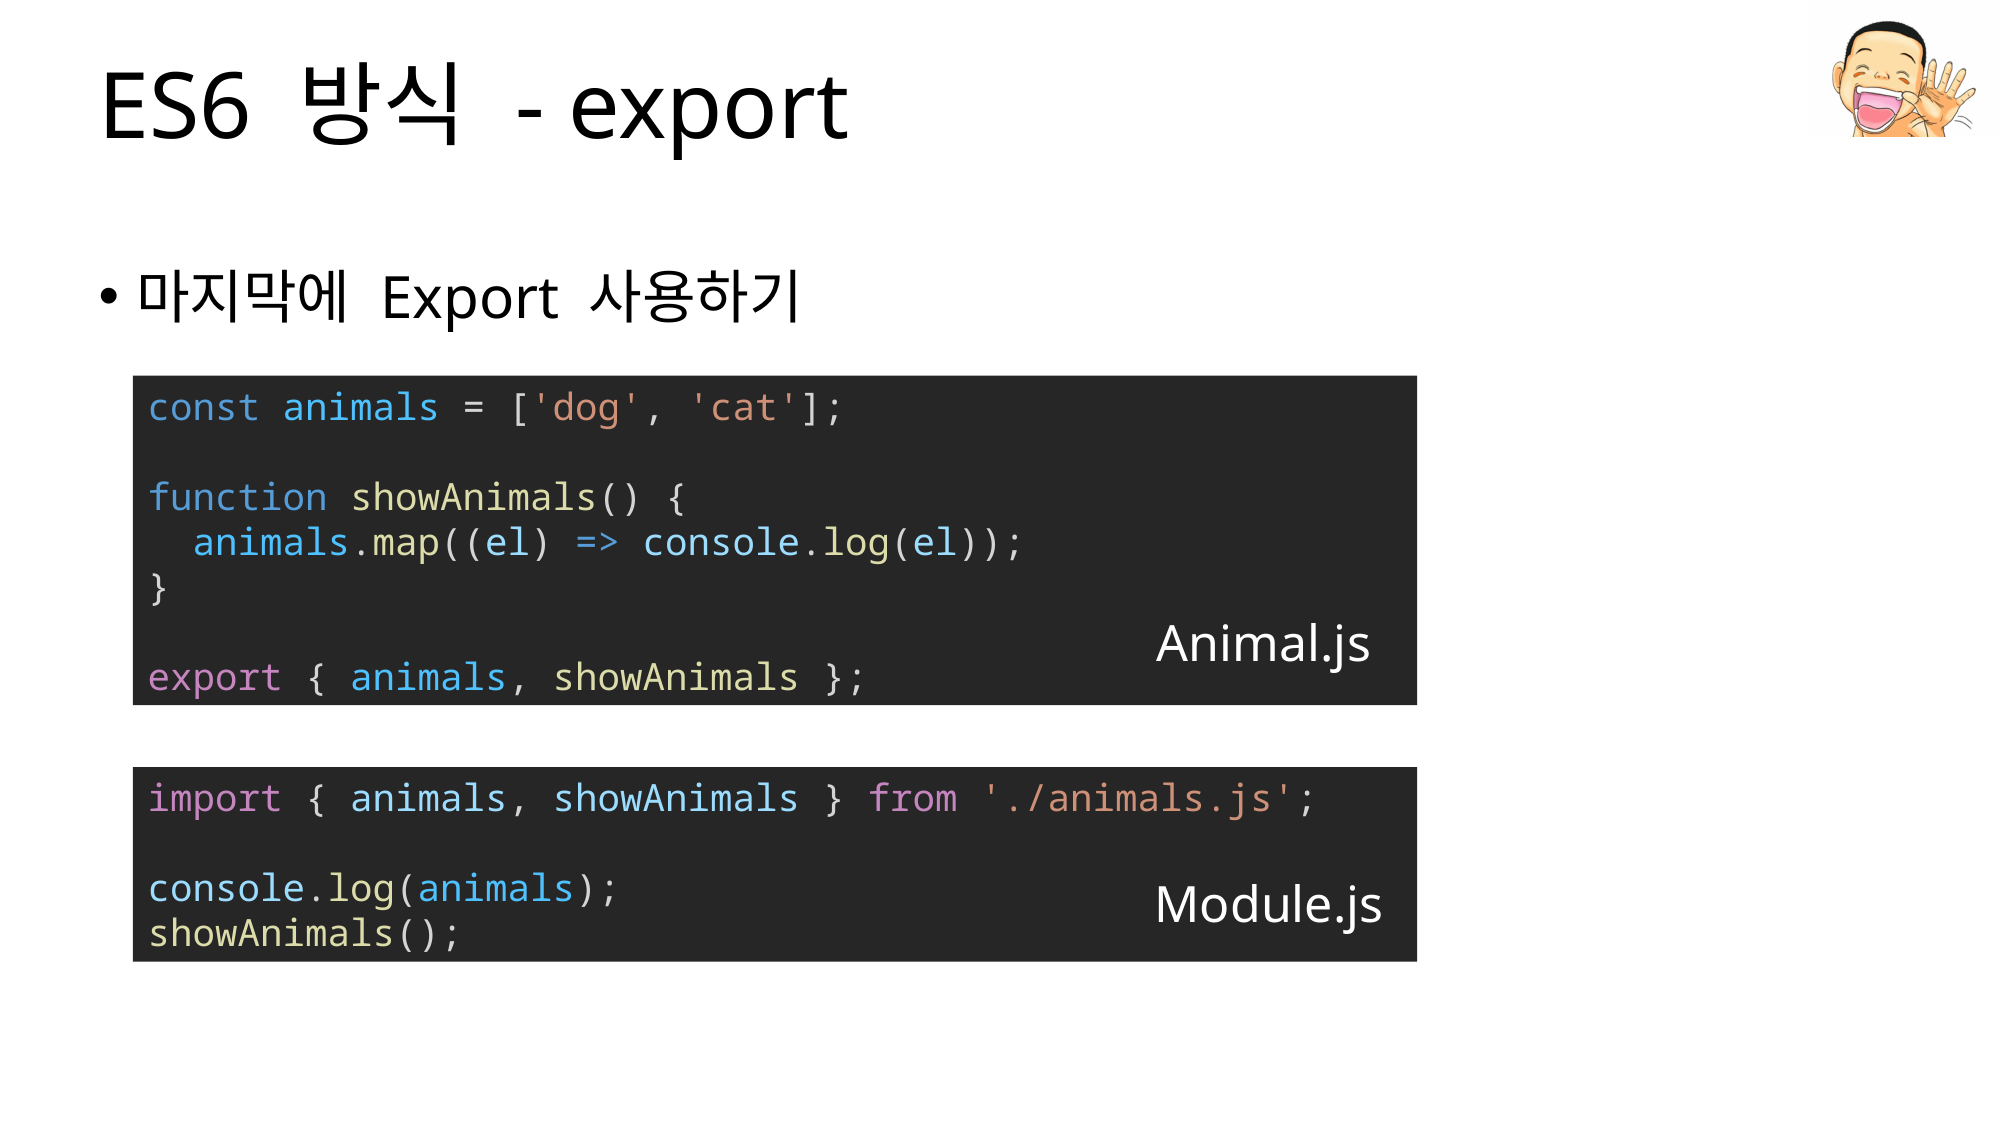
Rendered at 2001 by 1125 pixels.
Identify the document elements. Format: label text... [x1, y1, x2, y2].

list 마지막에 Export 사용하기 [83, 217, 1931, 1068]
text_box import { animals, showAnimals } from './animals.js'; console.log(animals); showAnimals(); [132, 767, 1418, 962]
picture [1931, 0, 2000, 137]
text_box Module.js [1140, 865, 1399, 941]
text_box Animal.js [1142, 604, 1387, 679]
text_box const animals = ['dog', 'cat']; function showAnimals() { animals.map((el) => console.log(el)); } export { animals, showAnimals }; [132, 375, 1418, 706]
title ES6 방식 - export [83, 0, 1931, 217]
